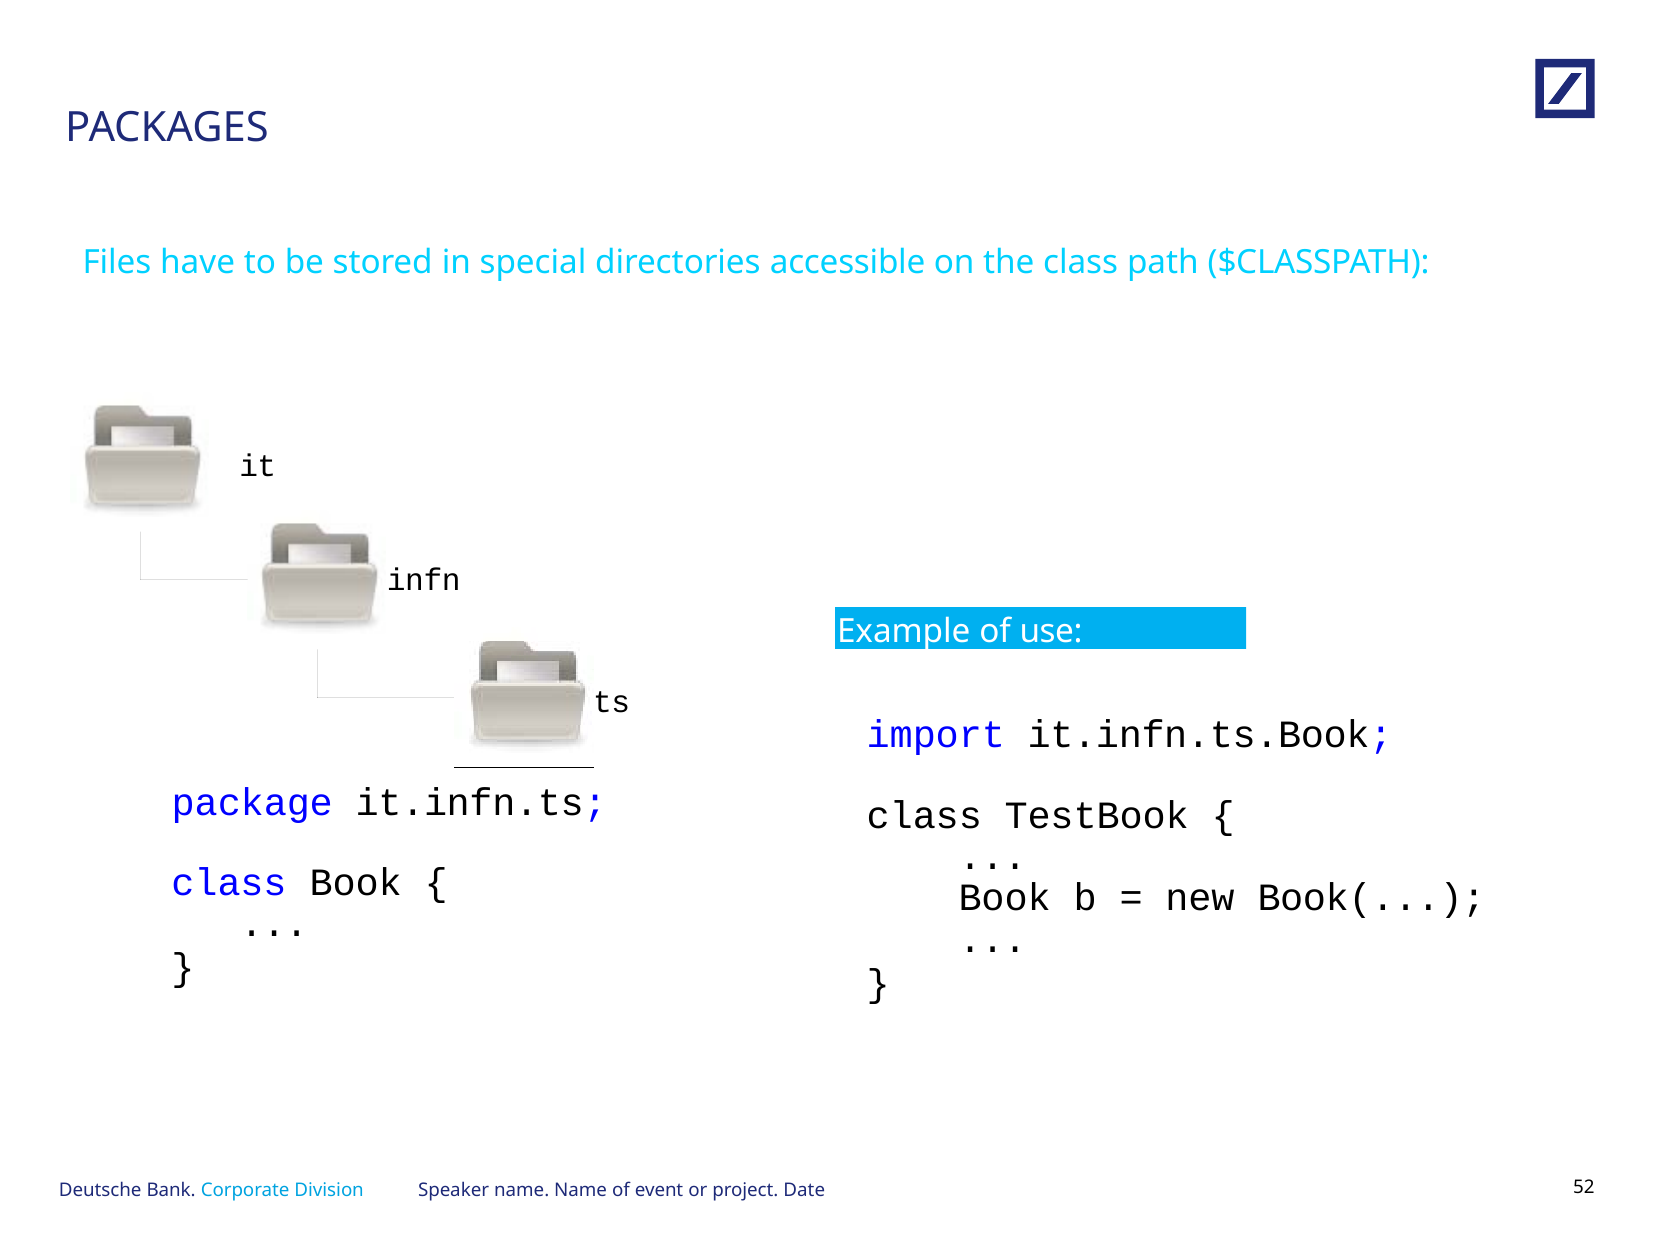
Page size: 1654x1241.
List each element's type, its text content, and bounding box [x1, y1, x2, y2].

text_box class Book { ... } [169, 857, 450, 989]
text_box Files have to be stored in special directories accessible on the class path ($CLASSPATH): [80, 238, 1574, 280]
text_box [316, 627, 594, 768]
text_box import it.infn.ts.Book; [864, 707, 1398, 756]
footer Speaker name. Name of event or project. Date [418, 1181, 1228, 1211]
picture [70, 392, 209, 517]
text_box it [237, 443, 279, 483]
text_box package it.infn.ts; [169, 774, 610, 823]
slide_number 51 [1535, 1181, 1595, 1211]
text_box infn [390, 556, 464, 597]
title PACKAGES [65, 105, 1487, 198]
text_box class TestBook { ... Book b = new Book(...); ... } [864, 789, 1489, 1004]
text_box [140, 509, 386, 635]
text_box Example of use: [835, 607, 1247, 649]
text_box ts [598, 678, 633, 719]
